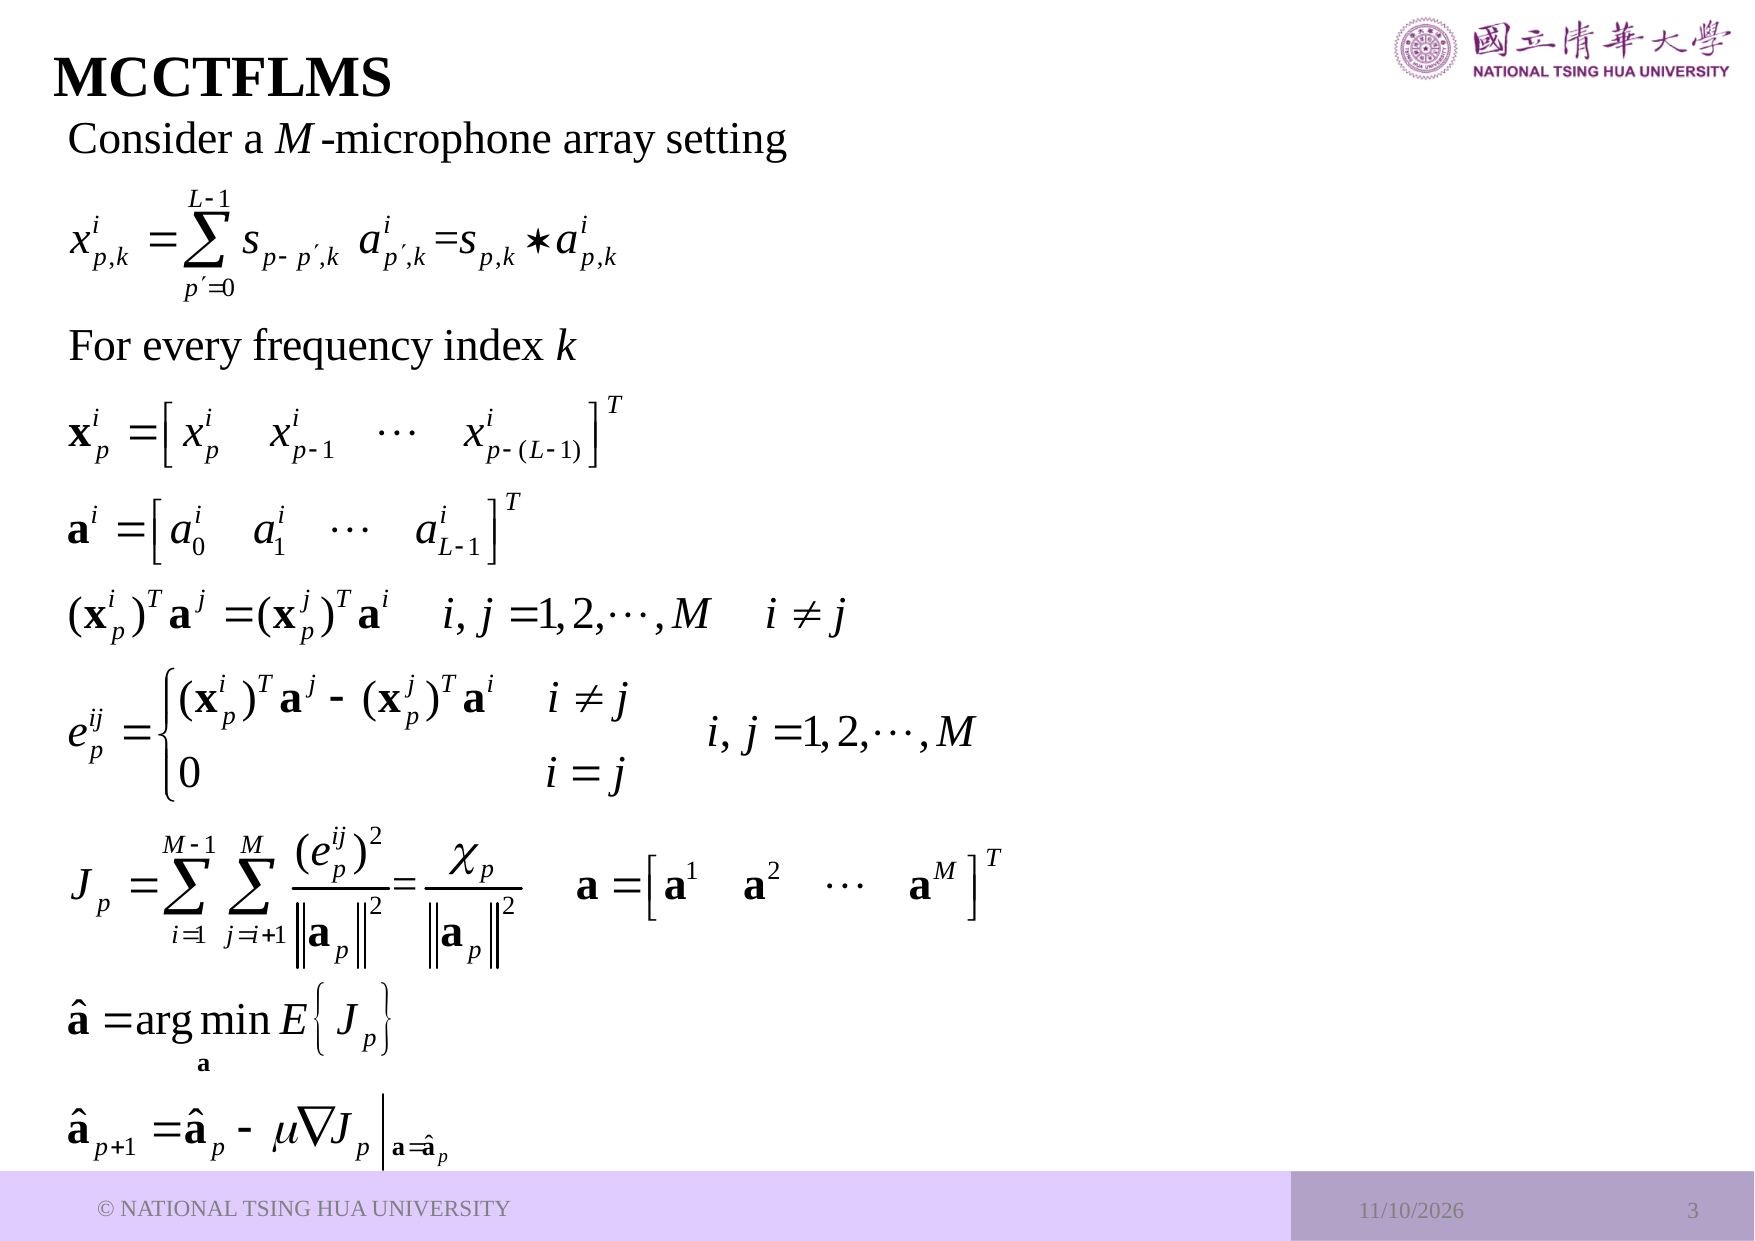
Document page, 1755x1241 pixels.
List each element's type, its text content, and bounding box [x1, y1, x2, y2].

picture [1388, 2, 1755, 95]
title MCCTFLMS [38, 18, 1464, 122]
picture [0, 1171, 1291, 1241]
slide_number 3 [1577, 1180, 1714, 1239]
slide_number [1343, 1180, 1551, 1239]
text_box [61, 113, 1016, 1178]
footer © NATIONAL TSING HUA UNIVERSITY [82, 1186, 562, 1236]
